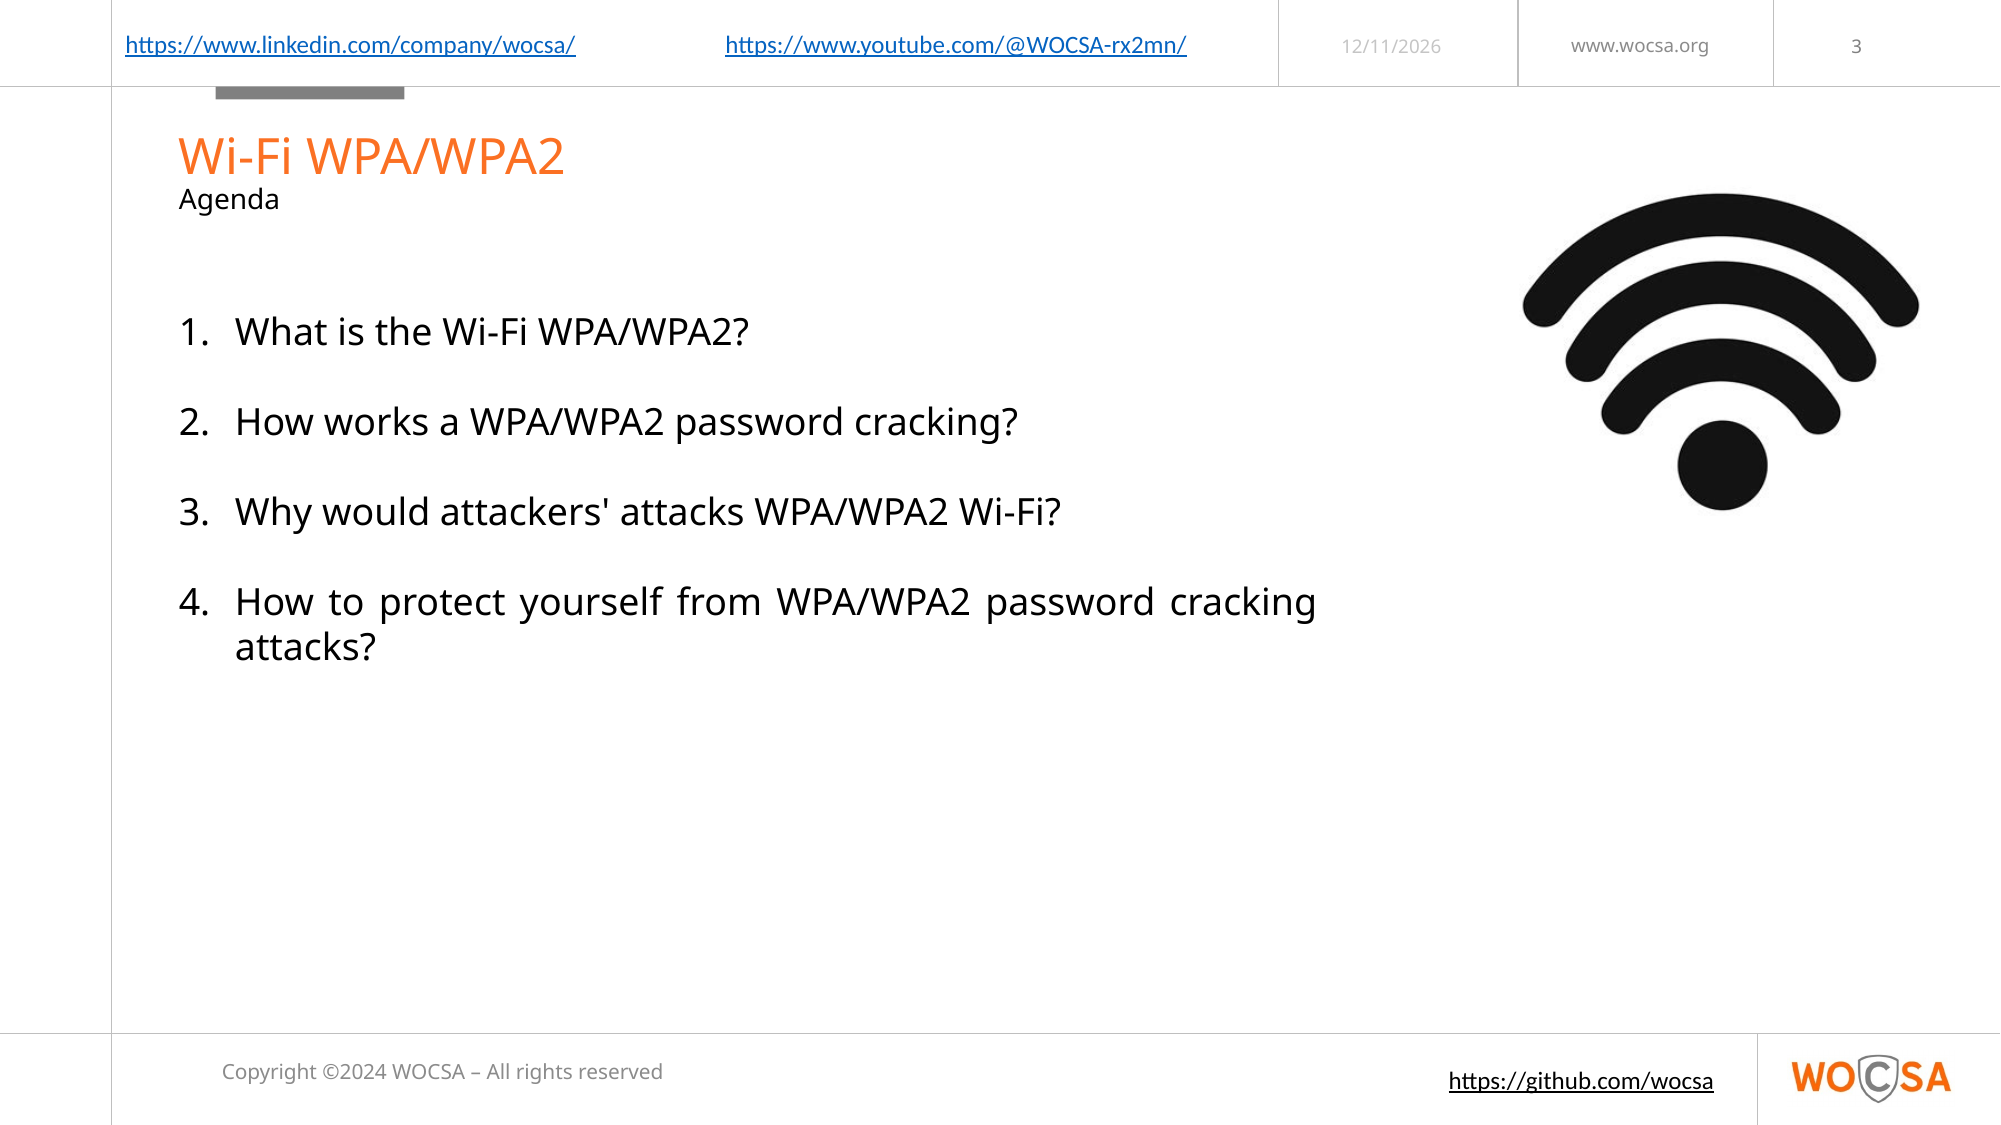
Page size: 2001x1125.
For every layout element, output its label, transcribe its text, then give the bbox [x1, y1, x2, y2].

footer Copyright ©2024 WOCSA – All rights reserved [110, 1042, 786, 1103]
text_box What is the Wi-Fi WPA/WPA2? How works a WPA/WPA2 password cracking? Why would attackers' attacks WPA/WPA2 Wi-Fi? How to protect yourself from WPA/WPA2 password cracking attacks? [163, 300, 1333, 721]
text_box https://github.com/wocsa [1433, 1057, 1841, 1102]
picture [1457, 88, 1985, 616]
title Wi-Fi WPA/WPA2 Agenda [163, 122, 1272, 224]
text_box https://www.linkedin.com/company/wocsa/ https://www.youtube.com/@WOCSA-rx2mn/ [110, 21, 1280, 67]
picture [1787, 1050, 1955, 1107]
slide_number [1280, 27, 1512, 67]
